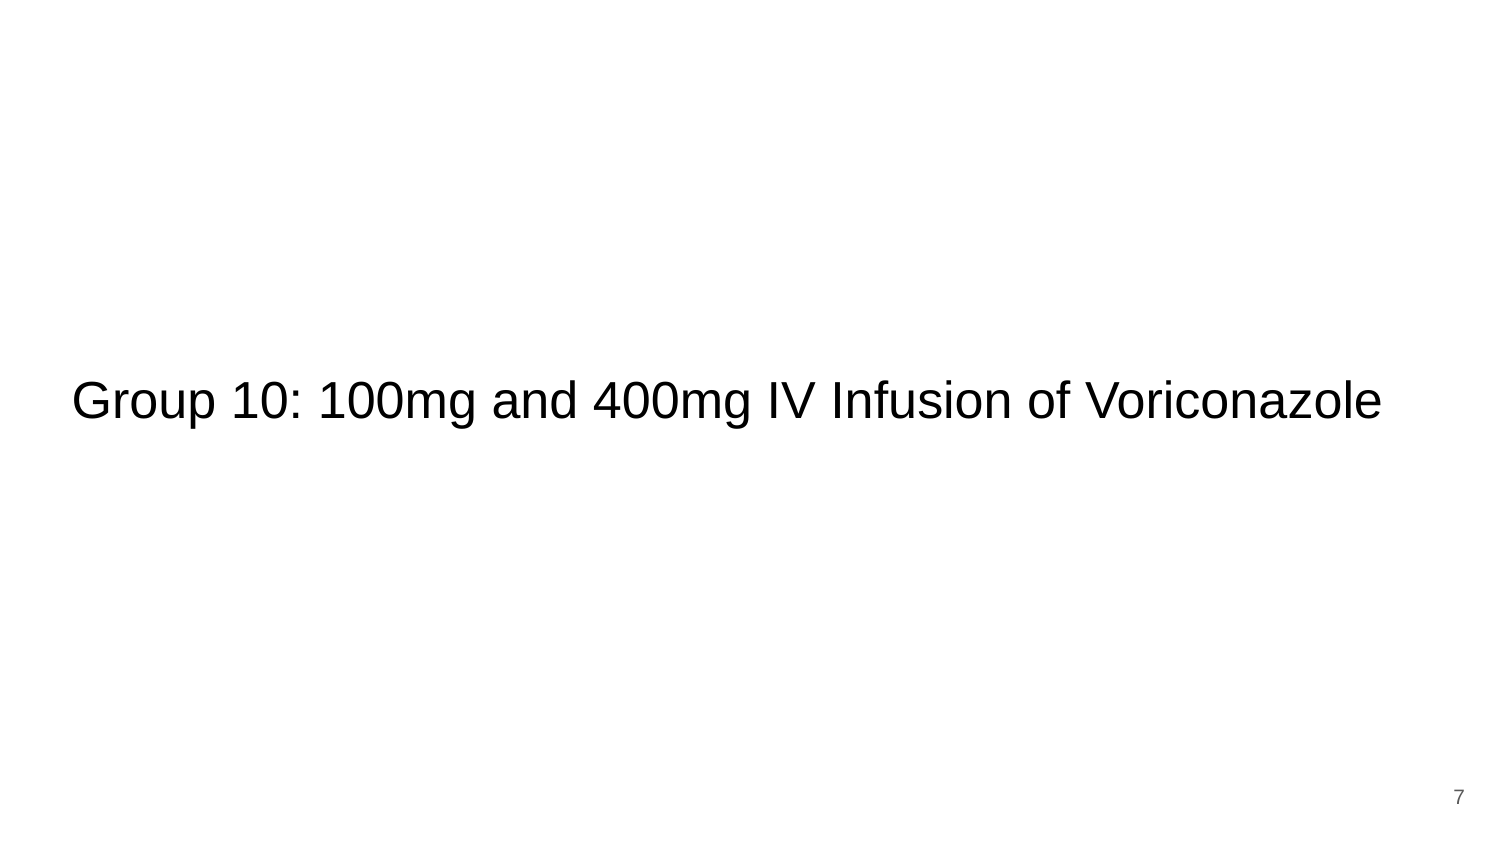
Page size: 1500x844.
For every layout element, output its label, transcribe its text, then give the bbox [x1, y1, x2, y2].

text_box Group 10: 100mg and 400mg IV Infusion of Voriconazole [56, 351, 1415, 458]
slide_number ‹#› [1389, 764, 1480, 830]
